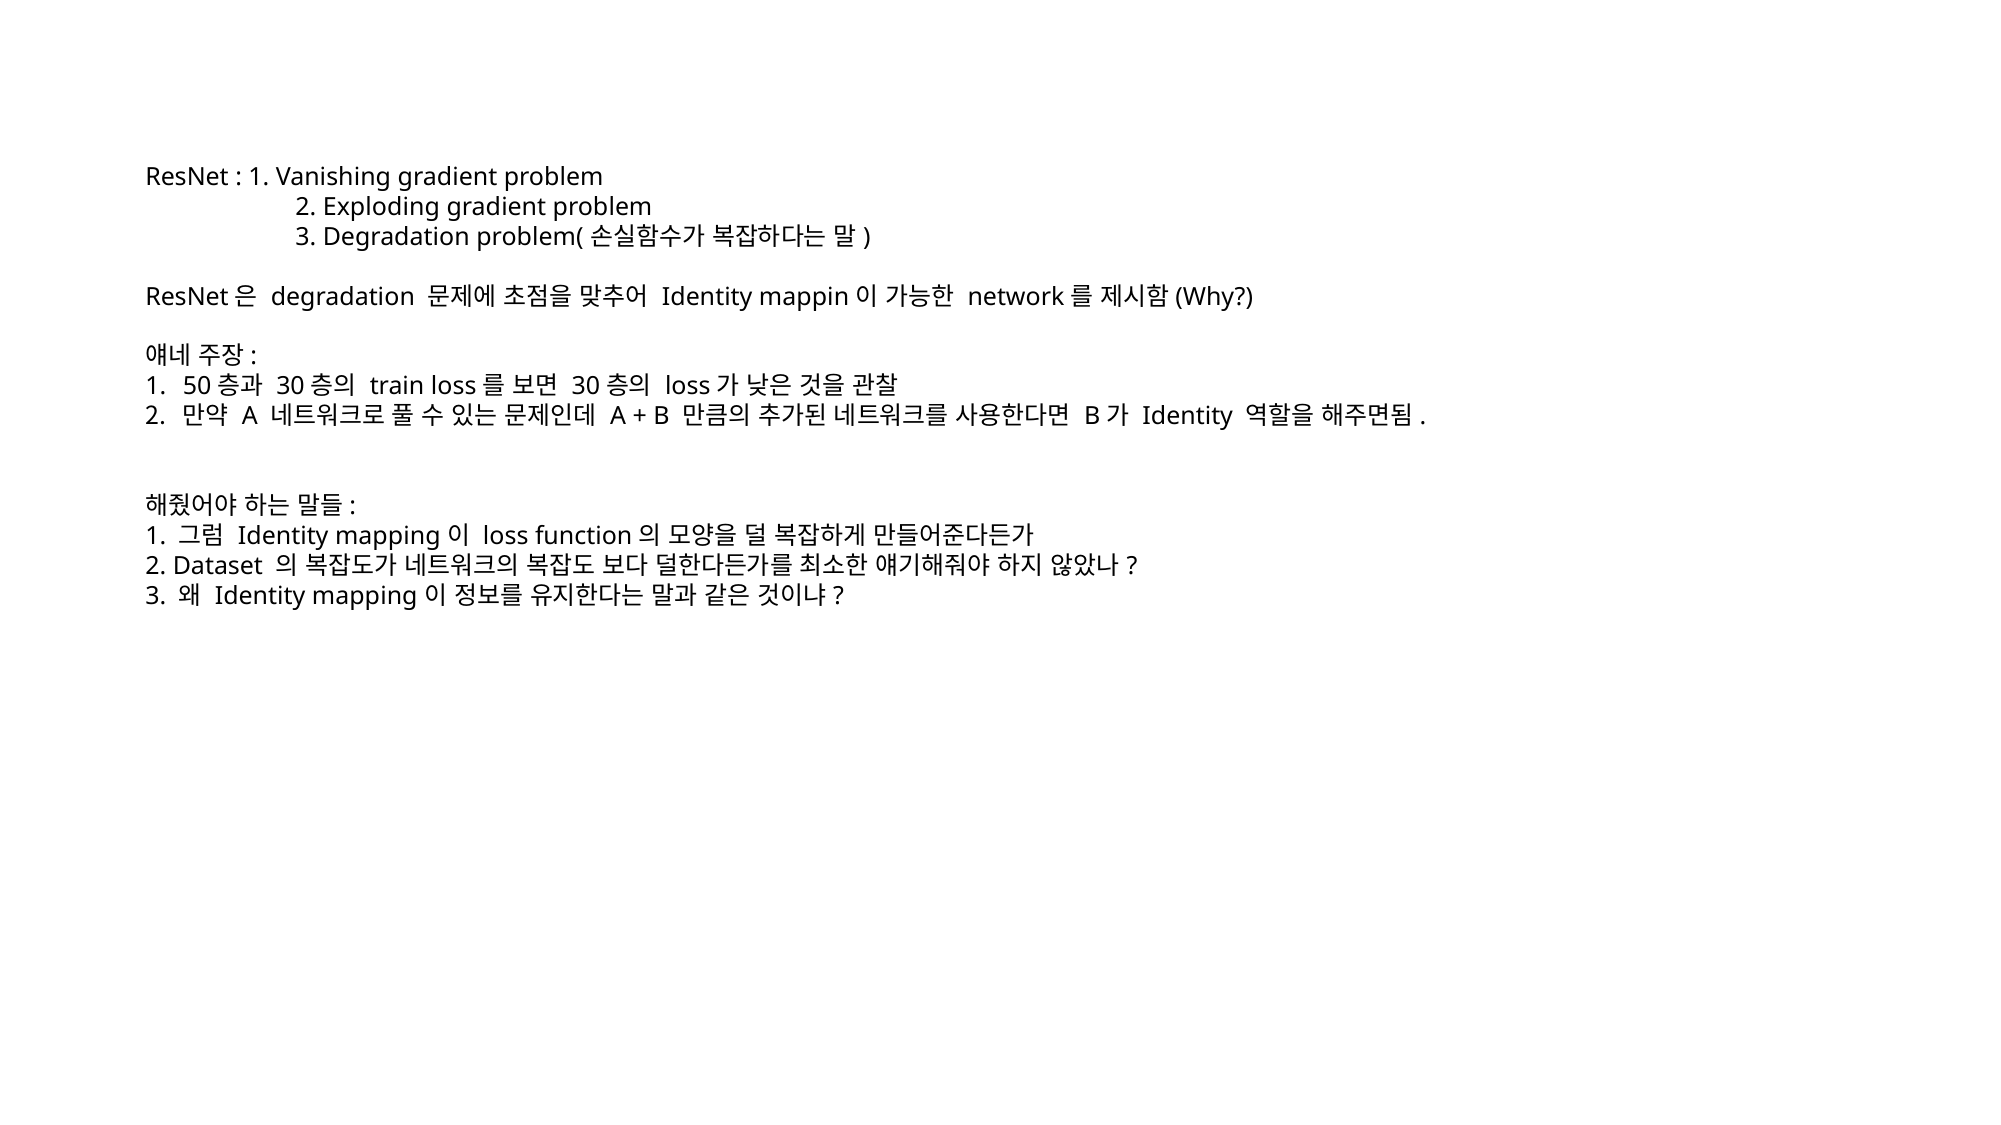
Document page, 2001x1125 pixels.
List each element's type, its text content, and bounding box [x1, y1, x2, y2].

text_box ResNet : 1. Vanishing gradient problem 2. Exploding gradient problem 3. Degradation problem(손실함수가 복잡하다는 말) ResNet은 degradation 문제에 초점을 맞추어 Identity mappin이 가능한 network를 제시함(Why?) 얘네 주장: 50층과 30층의 train loss를 보면 30층의 loss가 낮은 것을 관찰 만약 A 네트워크로 풀 수 있는 문제인데 A + B 만큼의 추가된 네트워크를 사용한다면 B가 Identity 역할을 해주면됨. 해줬어야 하는 말들: 1. 그럼 Identity mapping이 loss function의 모양을 덜 복잡하게 만들어준다든가 2. Dataset 의 복잡도가 네트워크의 복잡도 보다 덜한다든가를 최소한 얘기해줘야 하지 않았나? 3. 왜 Identity mapping이 정보를 유지한다는 말과 같은 것이냐? [130, 152, 1442, 617]
